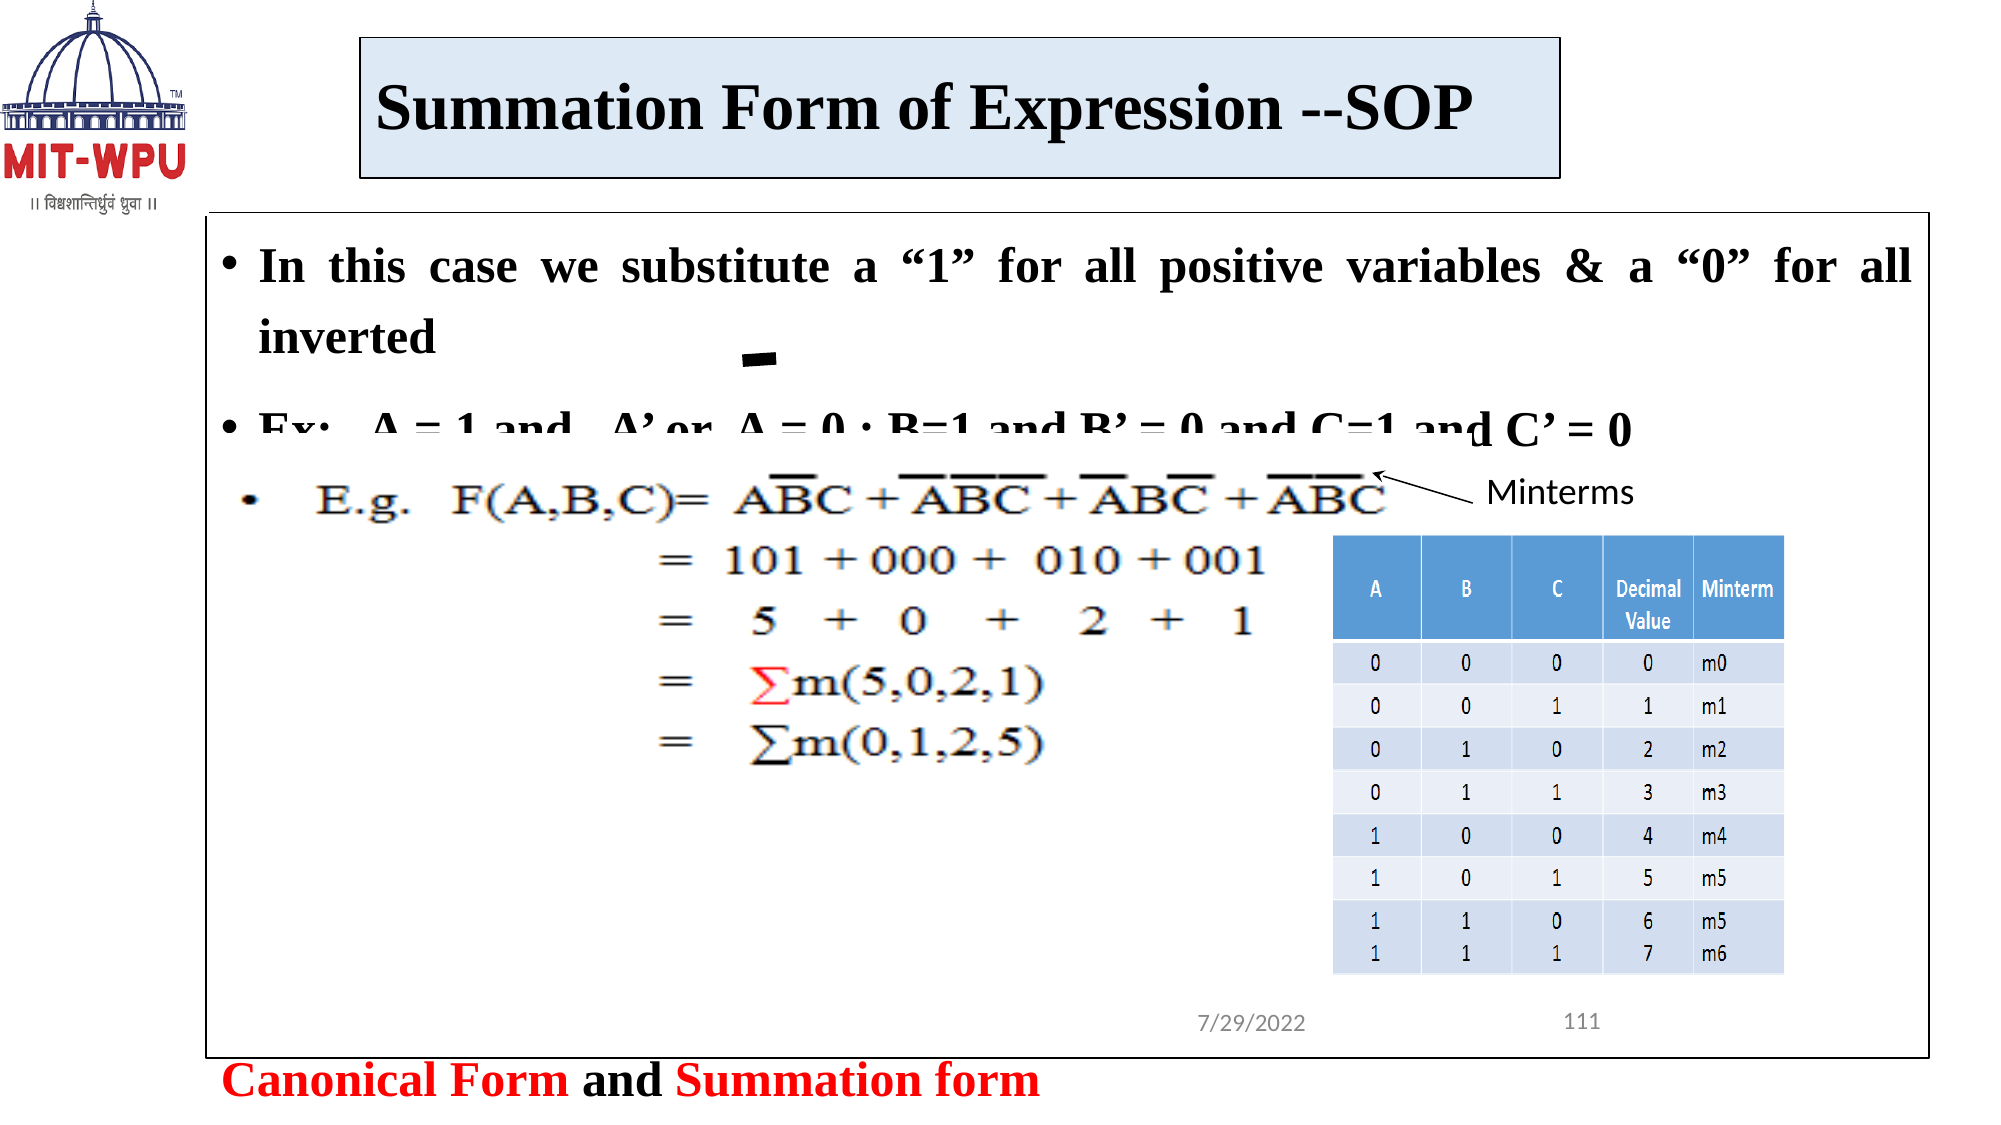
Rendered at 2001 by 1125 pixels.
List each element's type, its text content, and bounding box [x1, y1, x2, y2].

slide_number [1182, 991, 1332, 1051]
slide_number ‹#› [1400, 989, 1617, 1050]
picture [0, 0, 209, 216]
picture [207, 433, 1787, 976]
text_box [1371, 472, 1474, 504]
text_box Minterms [1477, 459, 1675, 520]
list In this case we substitute a “1” for all positive variables & a “0” for all inverted Ex: A = 1 and A’ or A = 0 ; B=1 and B’ = 0 and C=1 and C’ = 0 Canonical Form and Summation form [205, 212, 1930, 1059]
title Summation Form of Expression --SOP [359, 37, 1561, 179]
